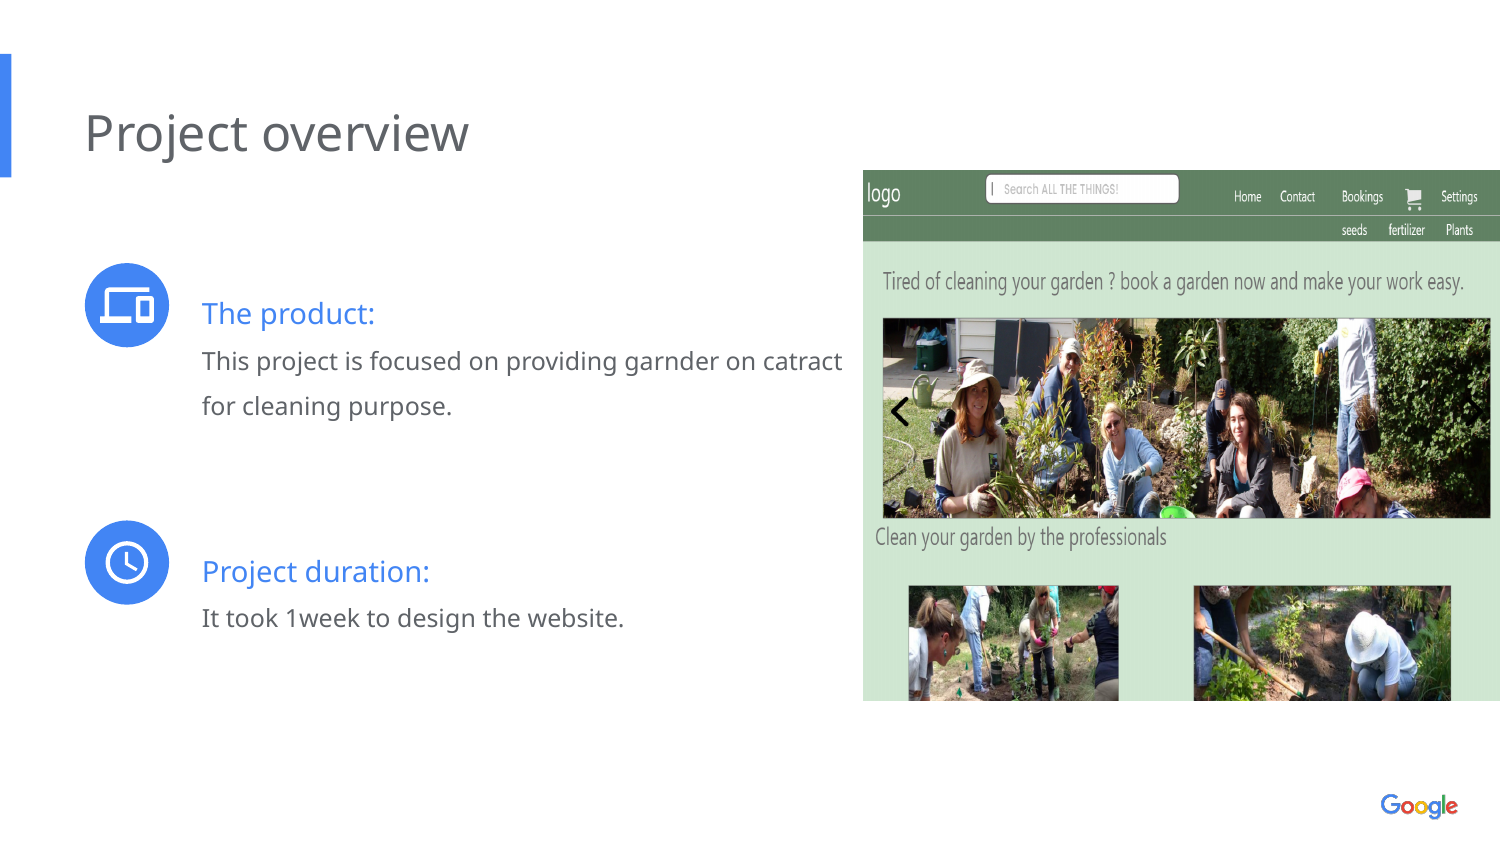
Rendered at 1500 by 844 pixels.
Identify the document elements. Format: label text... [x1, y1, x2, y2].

picture [863, 170, 1500, 702]
text_box The product: This project is focused on providing garnder on catract for cleaning purpose. [201, 263, 858, 436]
text_box Project duration: It took 1week to design the website. [201, 520, 768, 648]
text_box [84, 263, 170, 348]
text_box [135, 296, 154, 323]
text_box [100, 287, 150, 323]
picture [1381, 794, 1458, 820]
text_box [105, 541, 149, 584]
text_box Project overview [84, 85, 1095, 176]
text_box [84, 520, 170, 605]
